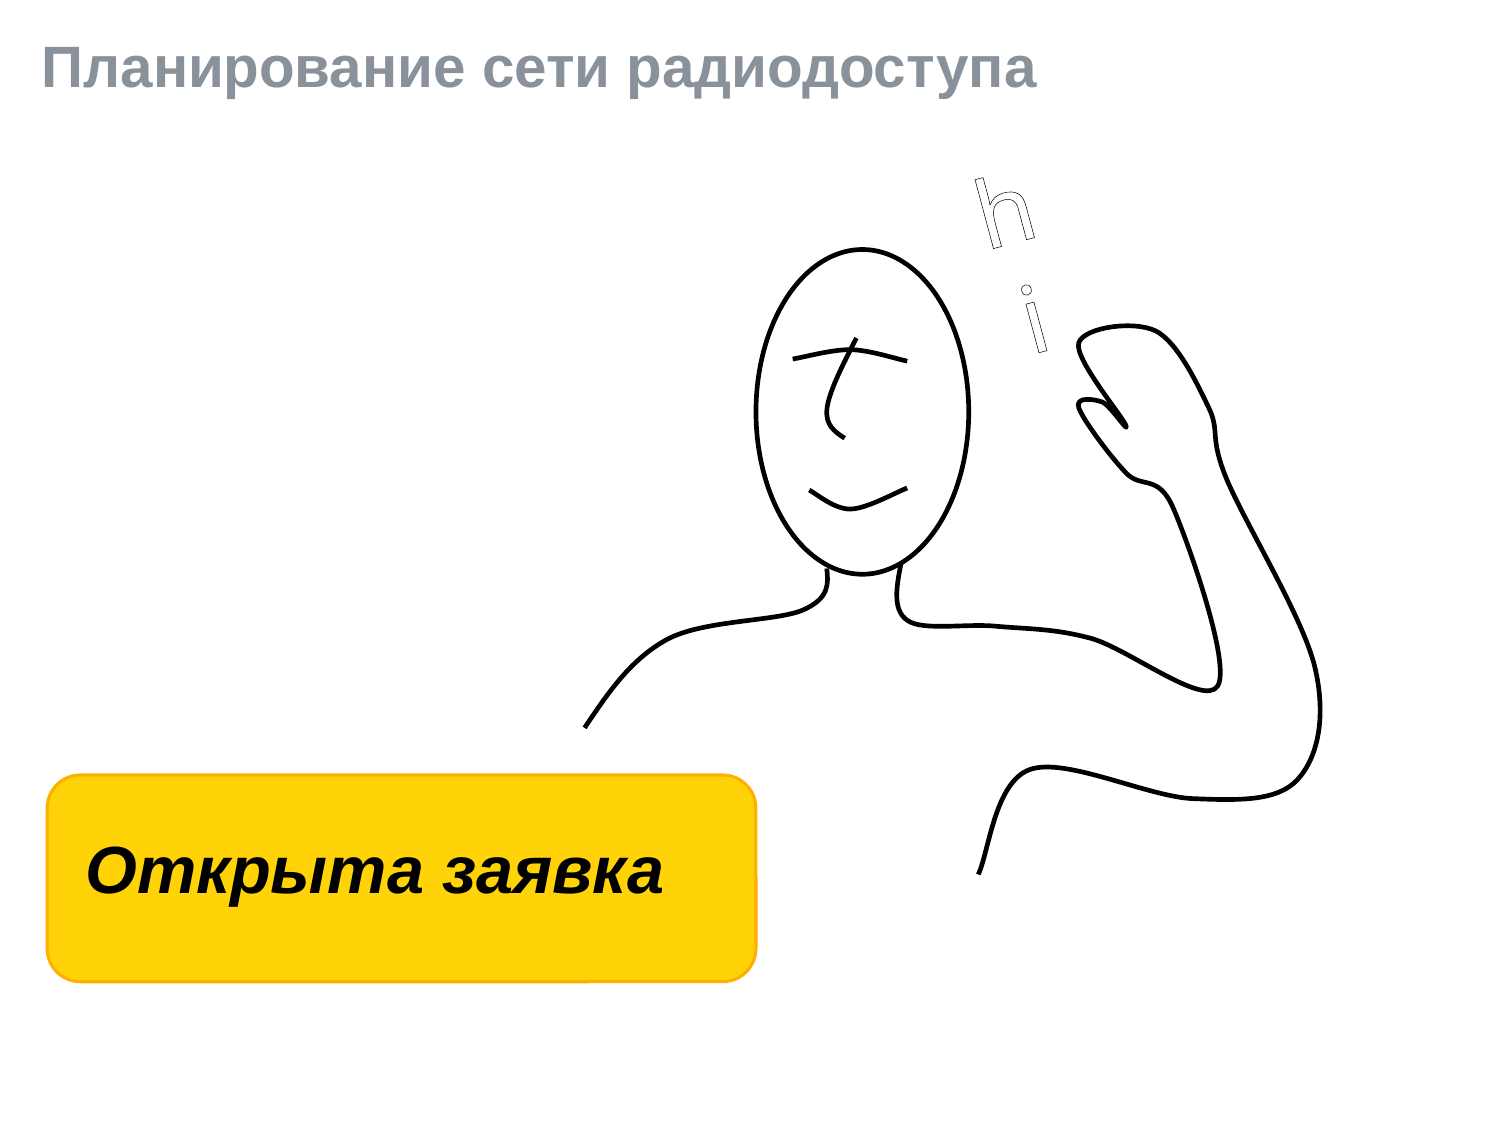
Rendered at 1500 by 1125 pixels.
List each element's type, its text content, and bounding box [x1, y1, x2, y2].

text_box Открыта заявка [77, 828, 673, 916]
title Планирование сети радиодоступа [41, 36, 1459, 174]
text_box [47, 774, 756, 982]
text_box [584, 205, 1321, 875]
